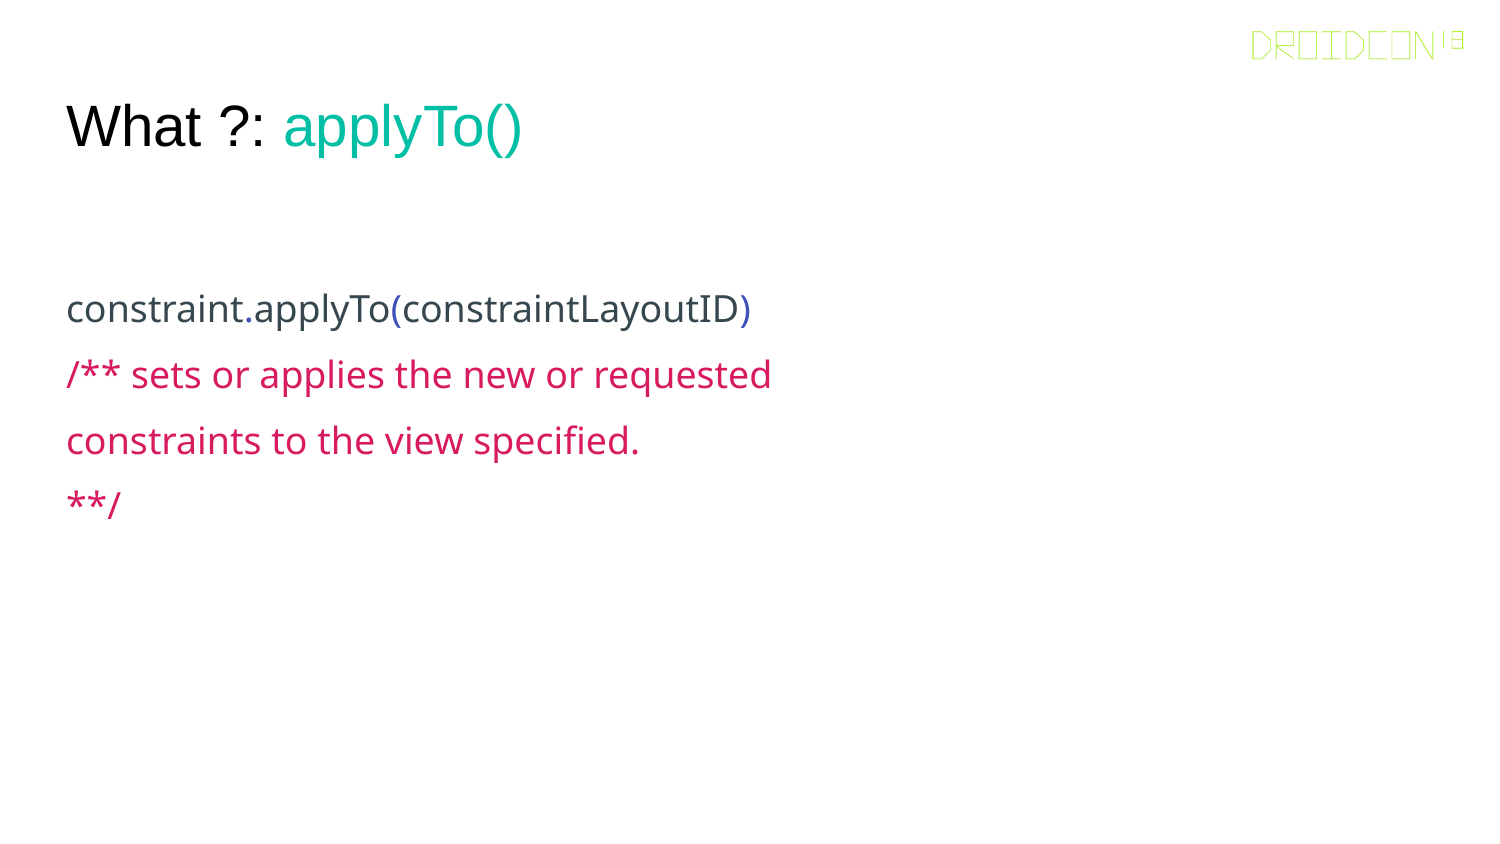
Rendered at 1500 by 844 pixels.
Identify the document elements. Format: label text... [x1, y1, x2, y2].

text_box What ?: applyTo() [51, 72, 1449, 167]
text_box constraint.applyTo(constraintLayoutID) /** sets or applies the new or requested constraints to the view specified. **/ [51, 249, 1406, 803]
picture [1251, 26, 1467, 81]
